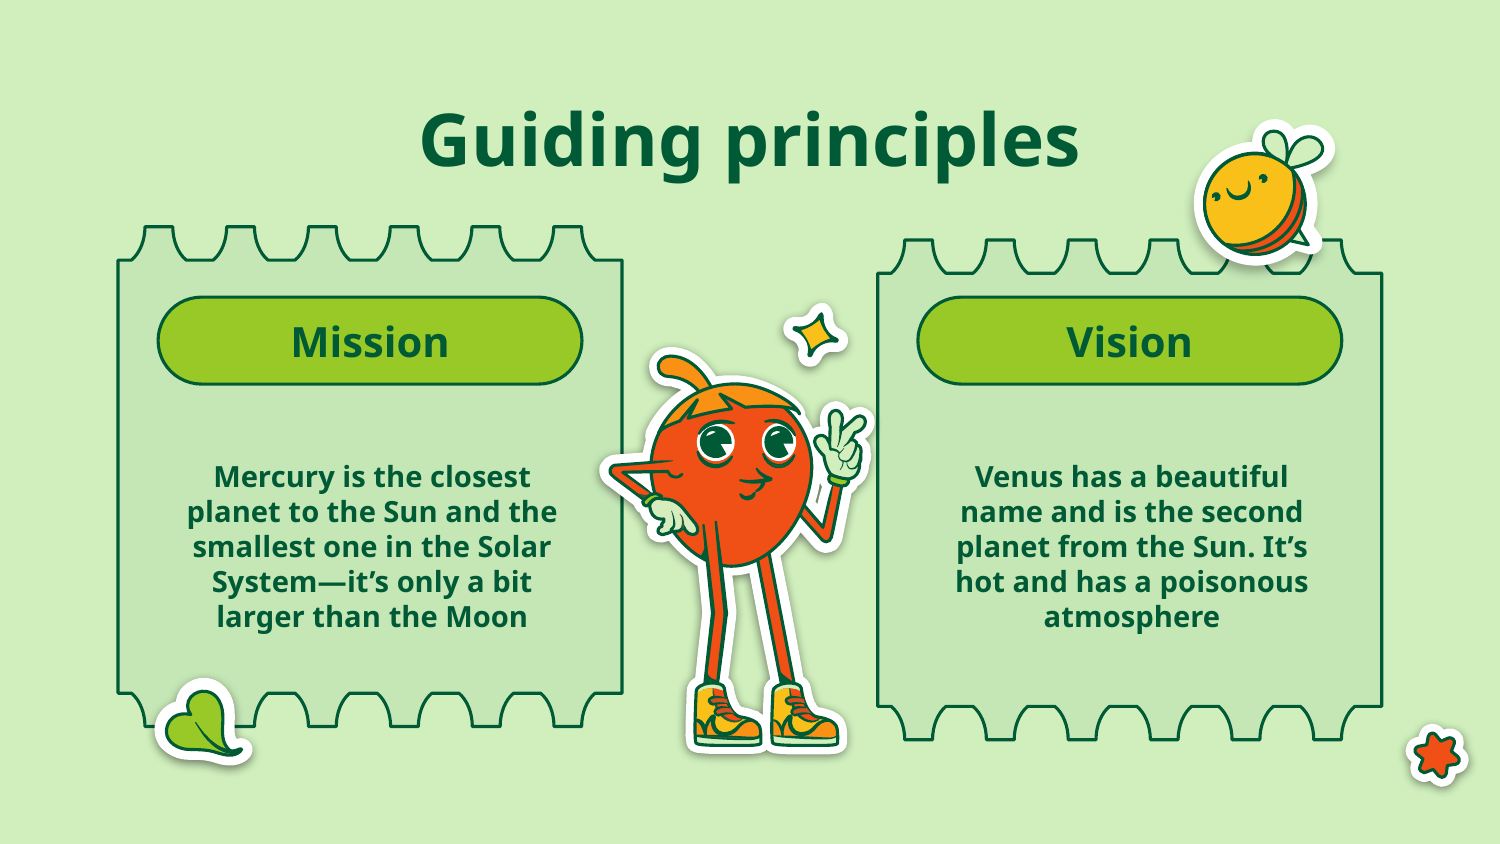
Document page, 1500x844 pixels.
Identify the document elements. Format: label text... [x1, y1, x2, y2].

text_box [1413, 732, 1461, 778]
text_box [608, 355, 869, 746]
subtitle Vision [961, 305, 1298, 376]
text_box [877, 239, 1382, 740]
title Guiding principles [118, 90, 1382, 184]
text_box [158, 297, 582, 385]
text_box [118, 226, 623, 727]
text_box [917, 297, 1342, 385]
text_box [1186, 115, 1352, 272]
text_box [790, 311, 841, 354]
subtitle Mission [202, 305, 538, 376]
subtitle Venus has a beautiful name and is the second planet from the Sun. It’s hot and has a poisonous atmosphere [927, 443, 1337, 658]
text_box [167, 682, 240, 763]
subtitle Mercury is the closest planet to the Sun and the smallest one in the Solar System—it’s only a bit larger than the Moon [167, 443, 578, 658]
